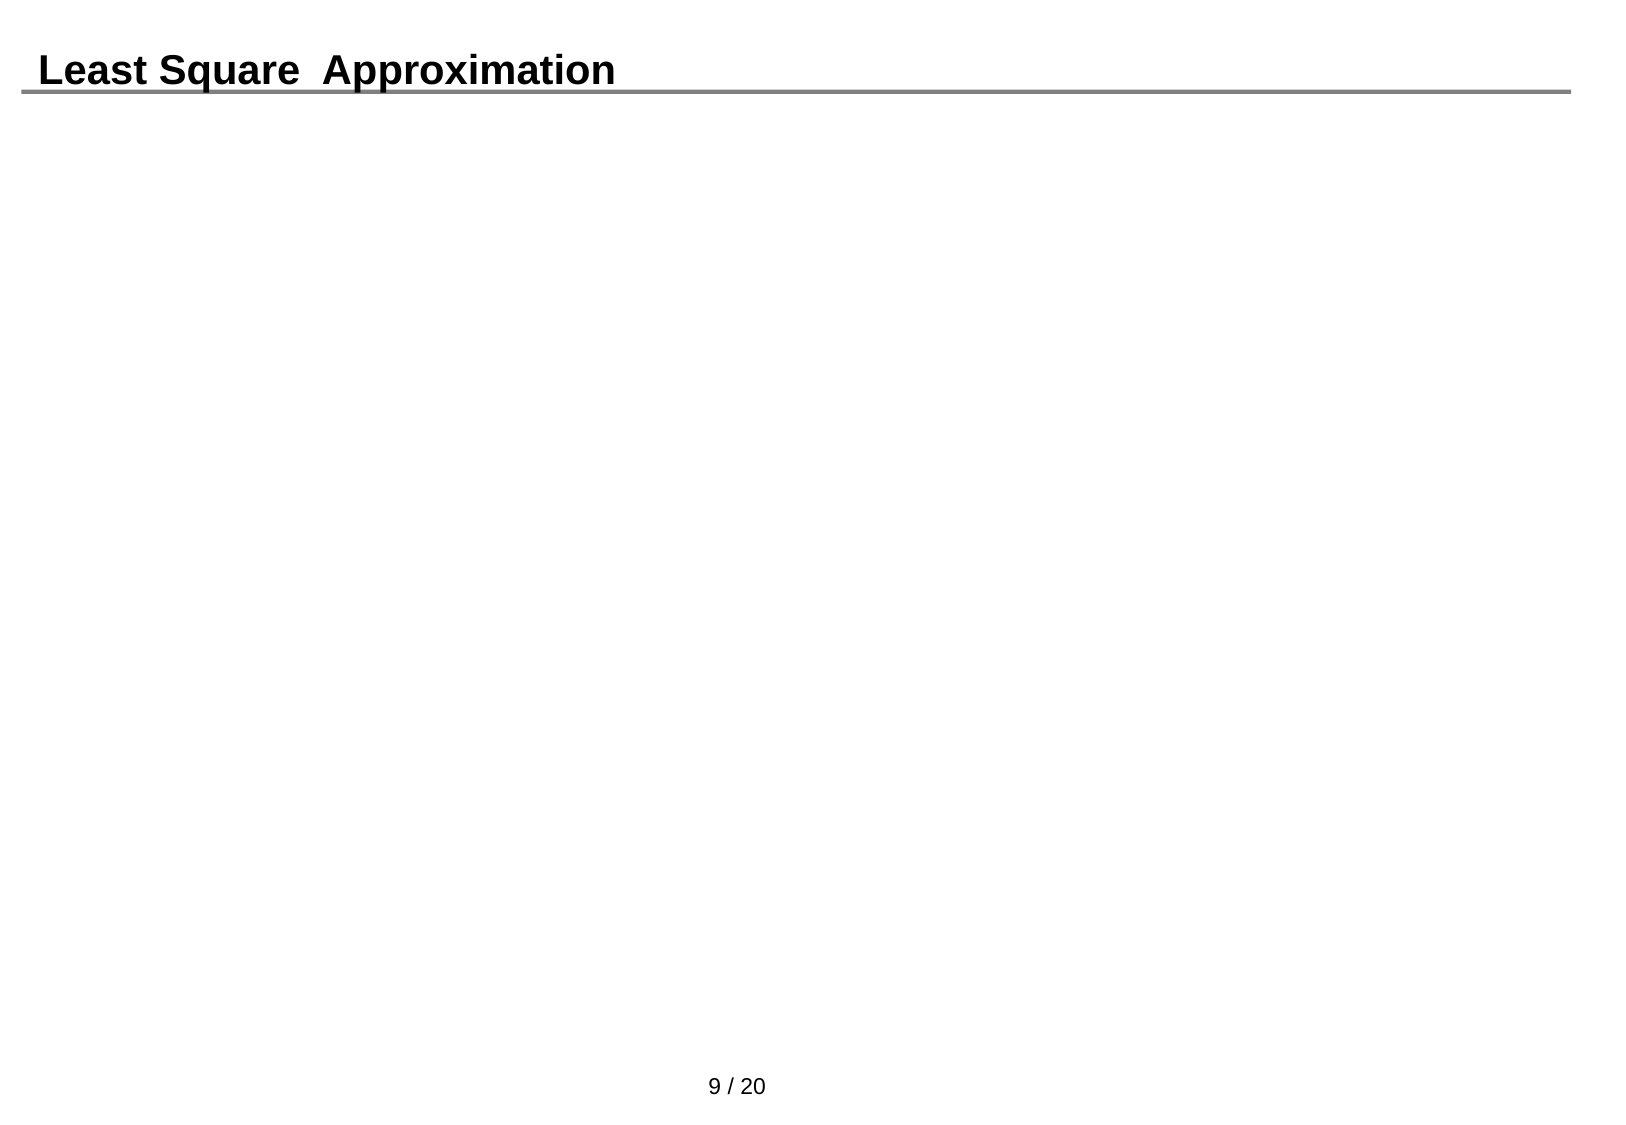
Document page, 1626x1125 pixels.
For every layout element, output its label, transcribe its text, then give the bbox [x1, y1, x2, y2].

title Least Square Approximation [22, 21, 1179, 91]
